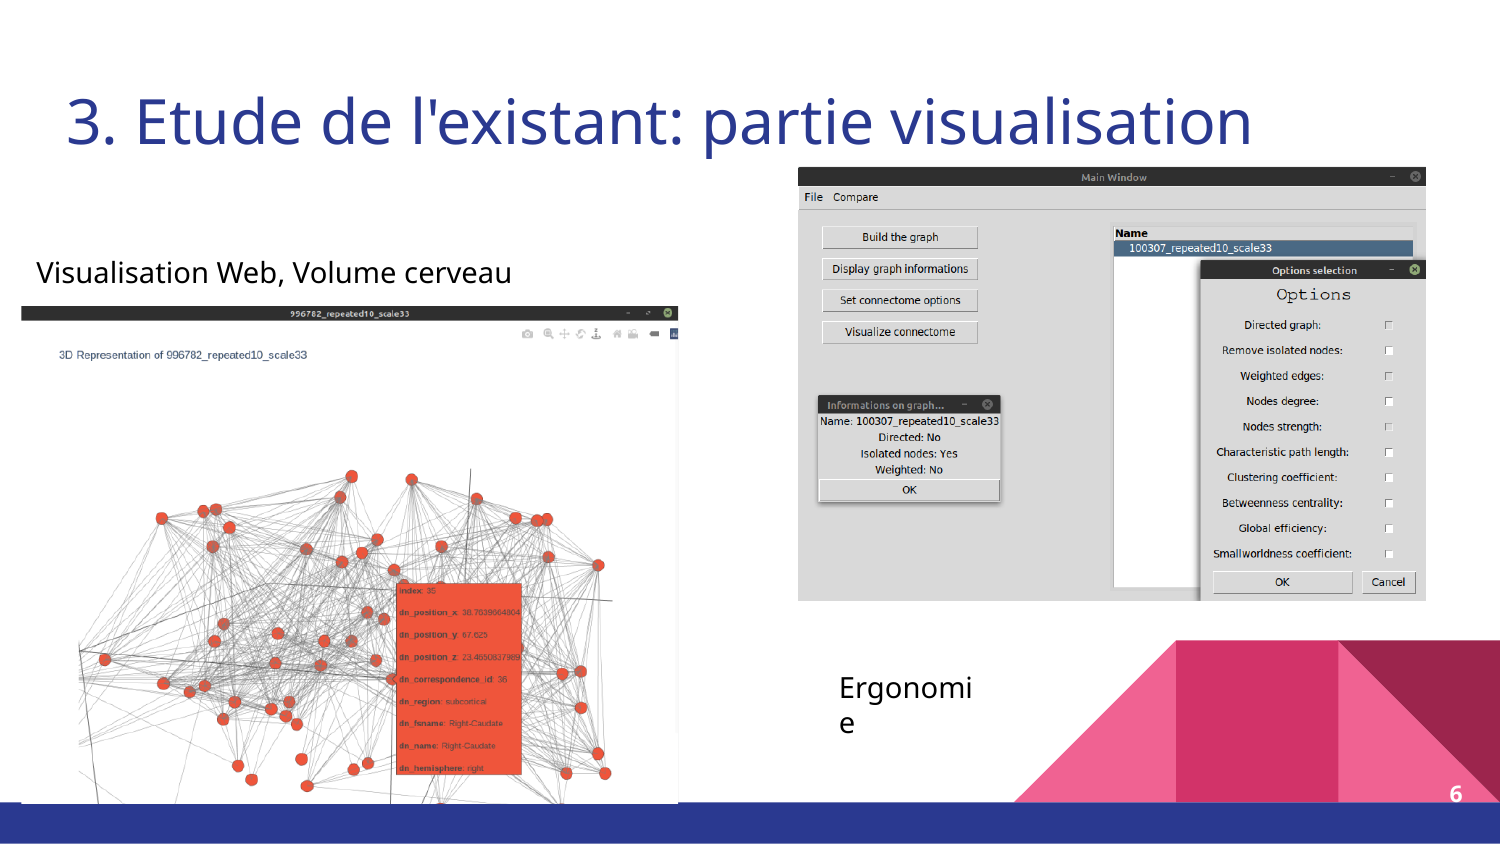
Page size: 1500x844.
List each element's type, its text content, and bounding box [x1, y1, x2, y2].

title 3. Etude de l'existant: partie visualisation [51, 67, 1449, 167]
slide_number ‹#› [1387, 762, 1478, 828]
text_box Visualisation Web, Volume cerveau [21, 239, 679, 306]
picture [21, 306, 679, 804]
picture [798, 166, 1426, 601]
text_box Ergonomie [823, 654, 1005, 739]
